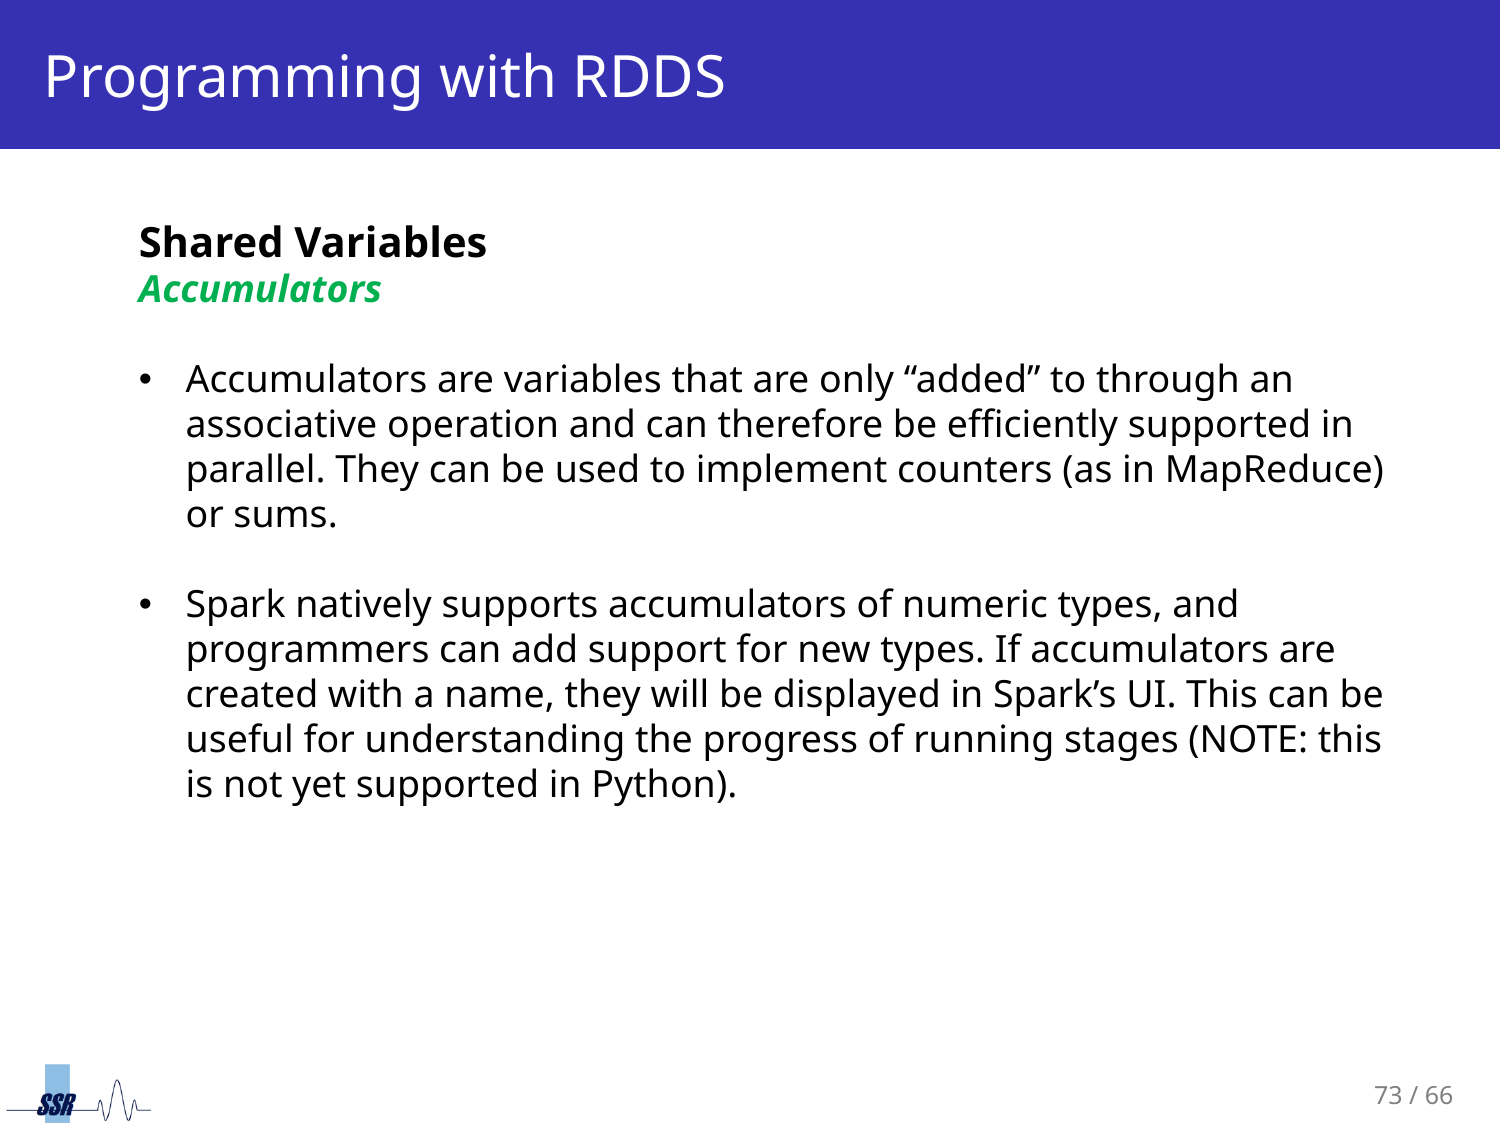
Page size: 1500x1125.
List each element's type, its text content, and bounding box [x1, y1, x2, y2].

text_box Shared Variables Accumulators Accumulators are variables that are only “added” to through an associative operation and can therefore be efficiently supported in parallel. They can be used to implement counters (as in MapReduce) or sums. Spark natively supports accumulators of numeric types, and programmers can add support for new types. If accumulators are created with a name, they will be displayed in Spark’s UI. This can be useful for understanding the progress of running stages (NOTE: this is not yet supported in Python). [123, 208, 1412, 858]
title Programming with RDDS [0, 0, 1500, 151]
picture [1, 1062, 151, 1125]
